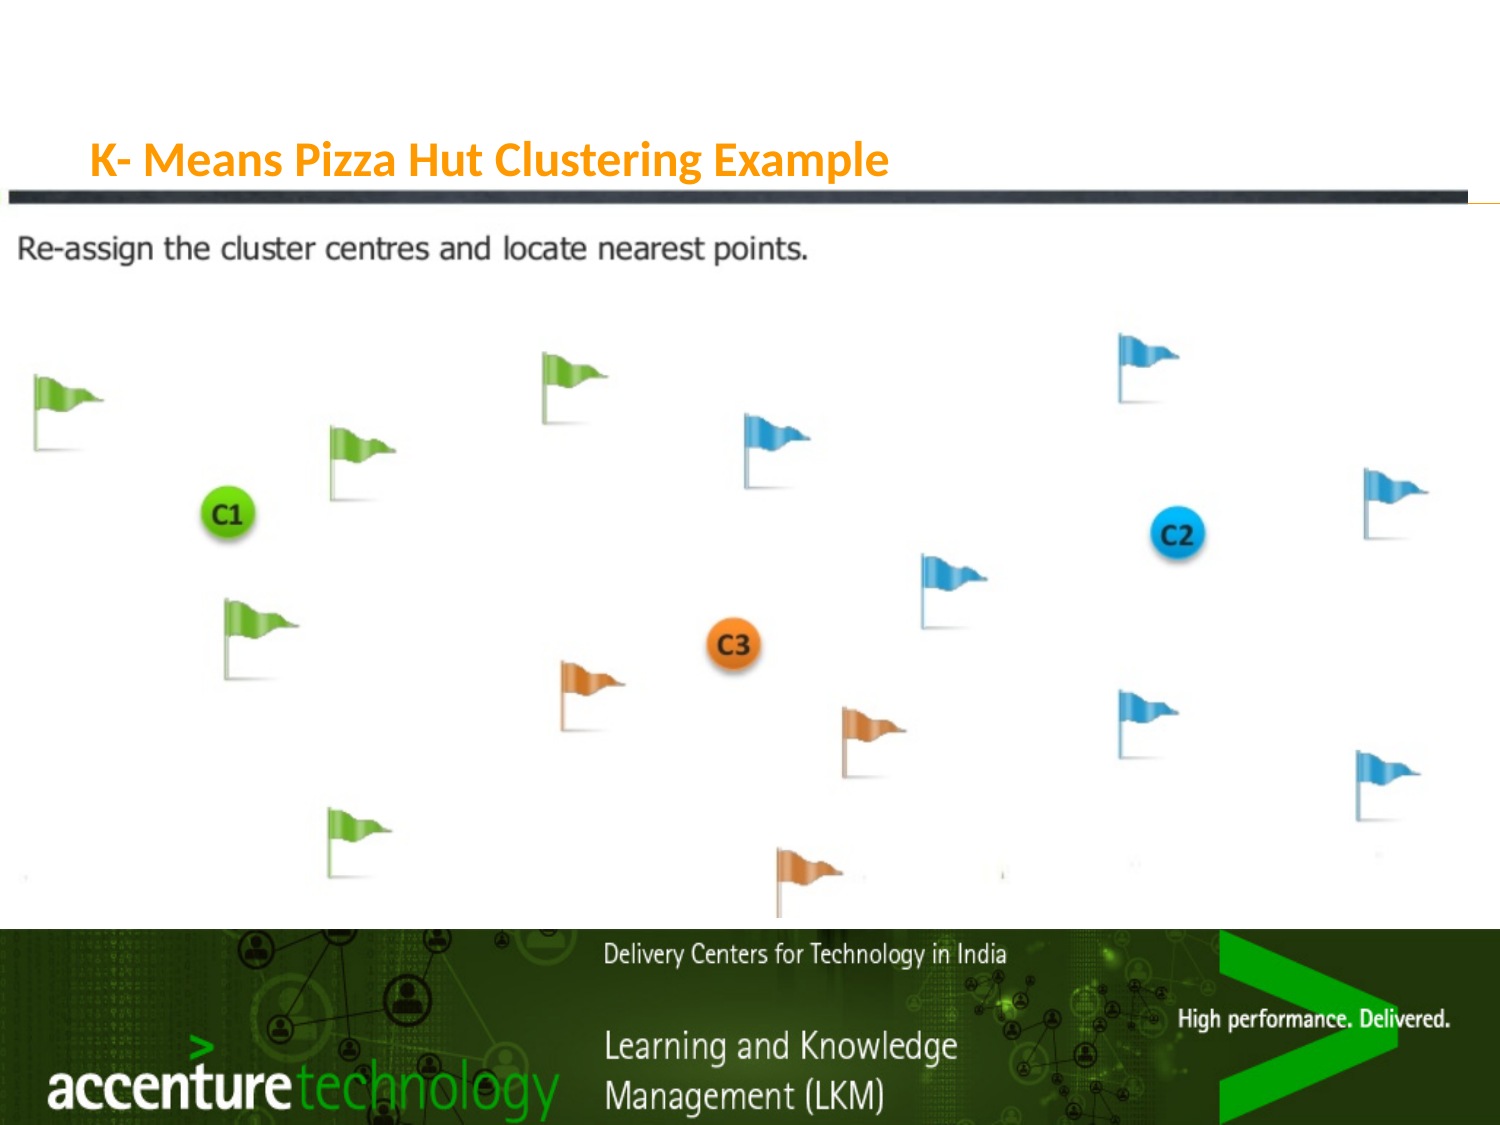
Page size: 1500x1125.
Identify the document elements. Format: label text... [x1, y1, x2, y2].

picture [0, 929, 1500, 1125]
text_box K- Means Pizza Hut Clustering Example [89, 57, 1154, 187]
picture [0, 187, 1468, 918]
